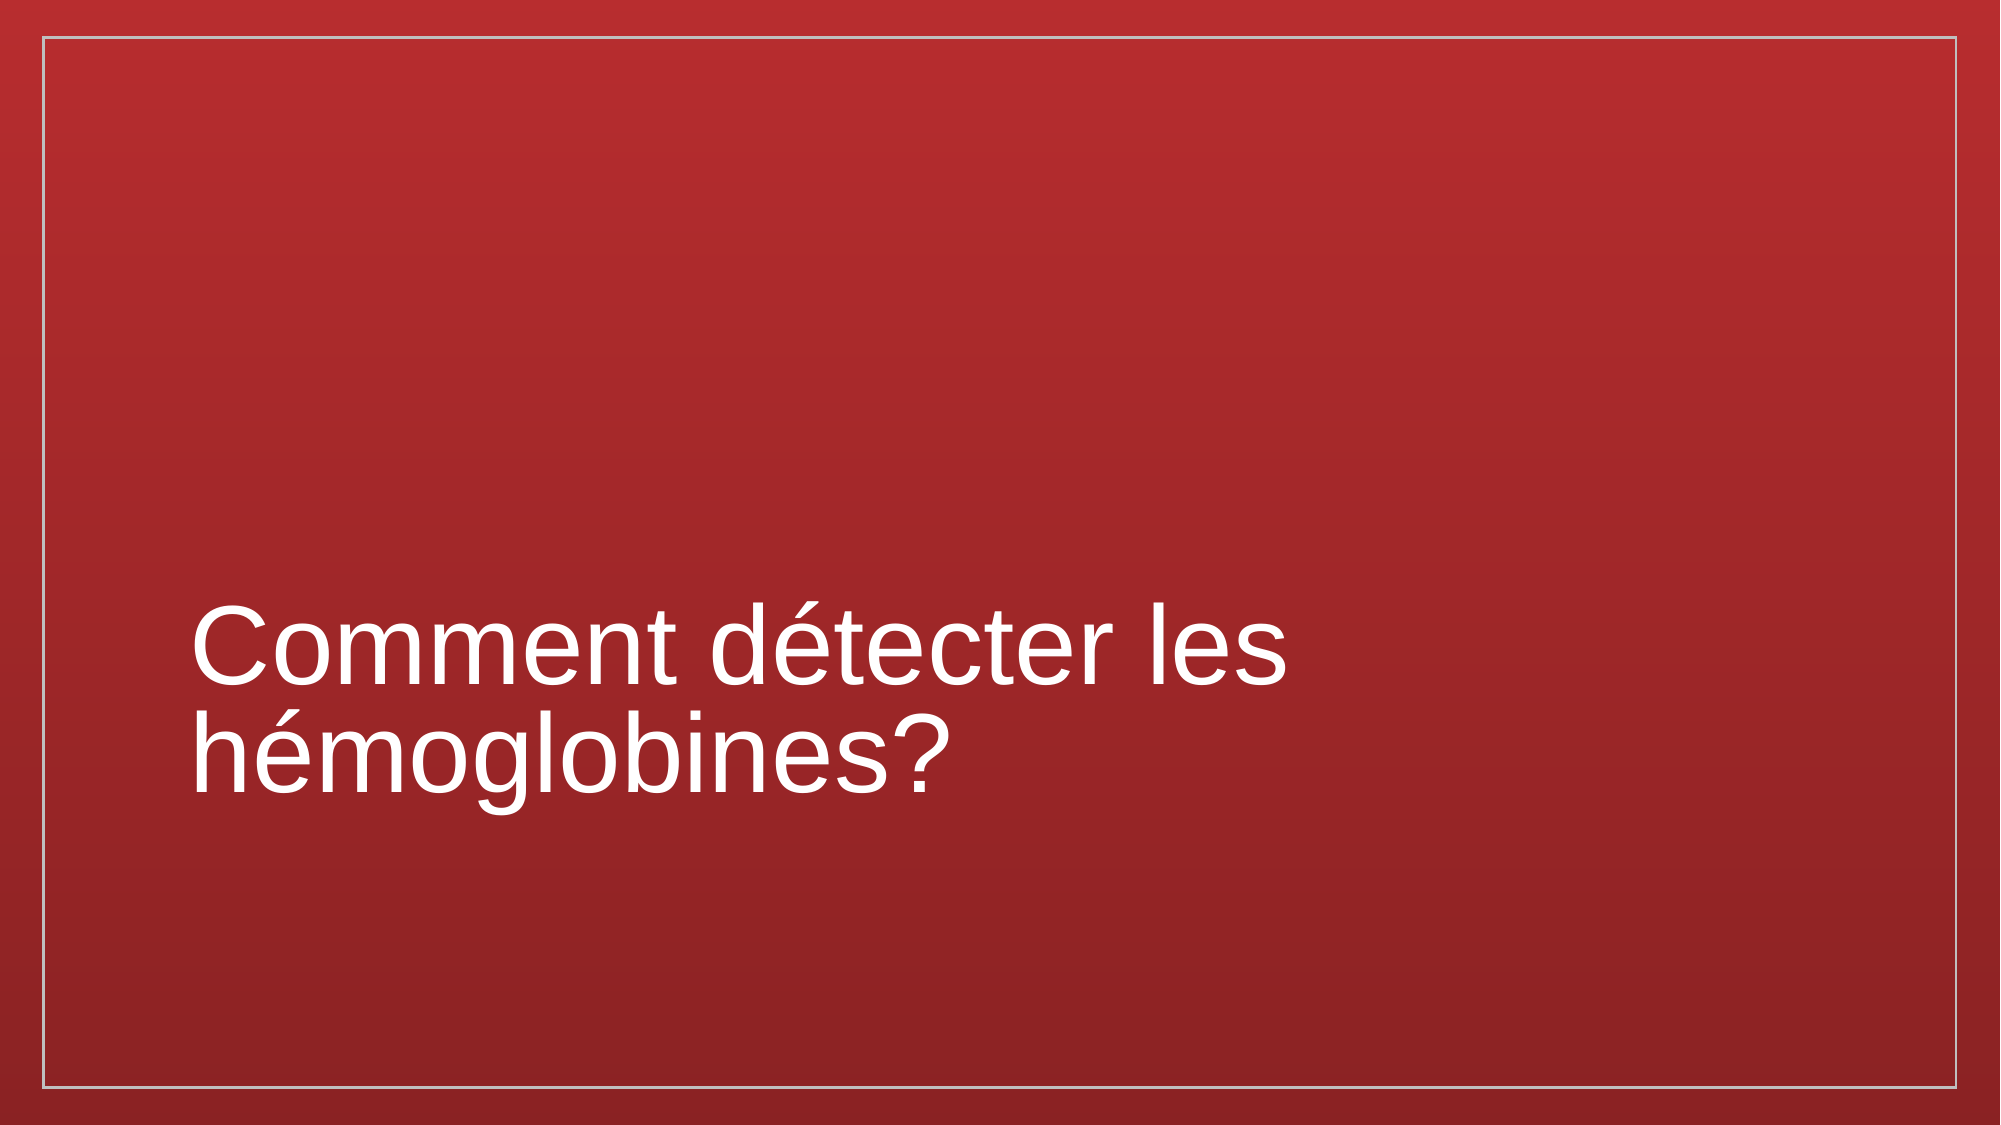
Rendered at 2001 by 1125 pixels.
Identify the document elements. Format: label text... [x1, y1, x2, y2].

title Comment détecter les hémoglobines? [174, 299, 1450, 822]
